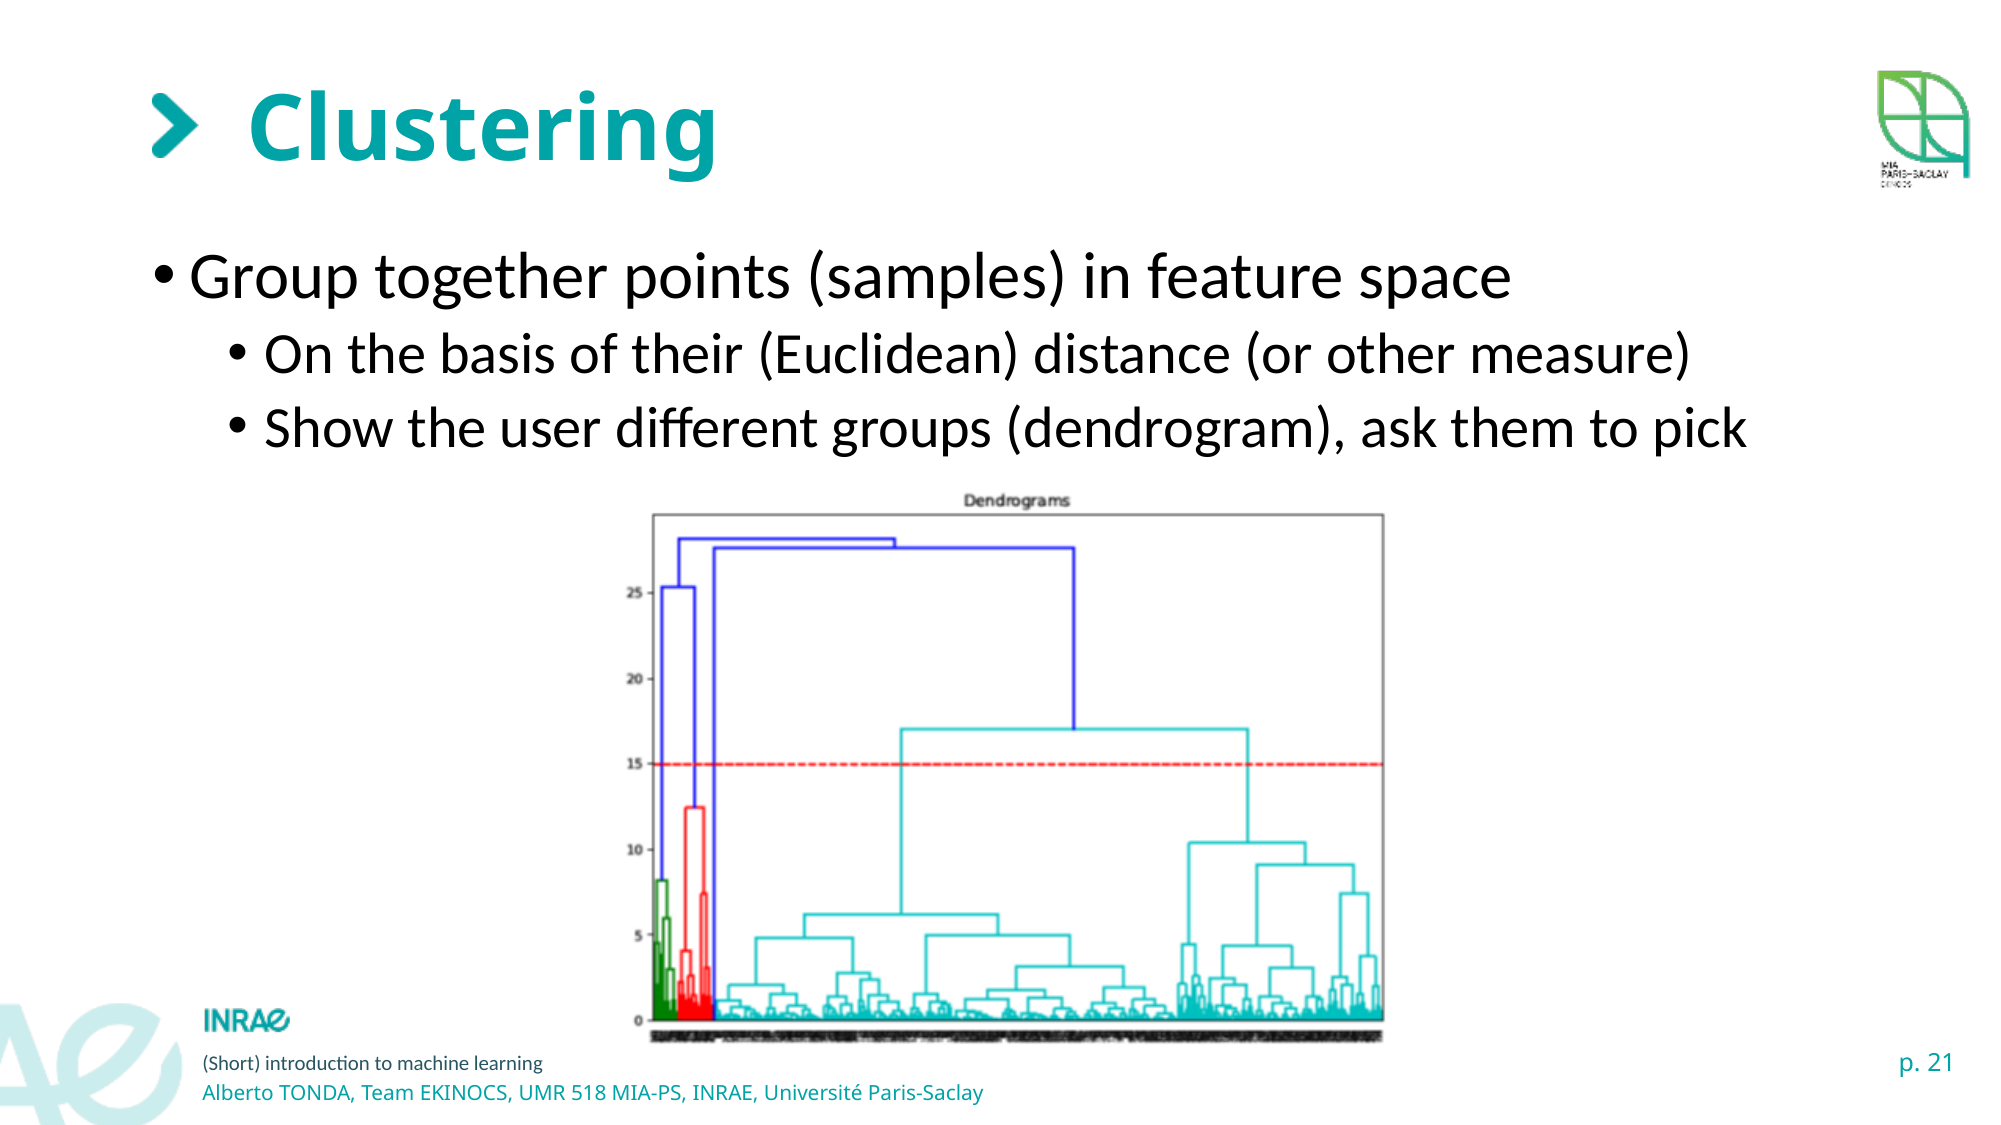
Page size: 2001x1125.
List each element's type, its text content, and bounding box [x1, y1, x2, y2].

title Clustering [137, 59, 1863, 203]
picture [0, 996, 329, 1125]
list Group together points (samples) in feature space On the basis of their (Euclidean) distance (or other measure) Show the user different groups (dendrogram), ask them to pick [137, 233, 1863, 1001]
picture [152, 93, 200, 158]
picture [616, 479, 1418, 1066]
picture [1862, 54, 1986, 205]
